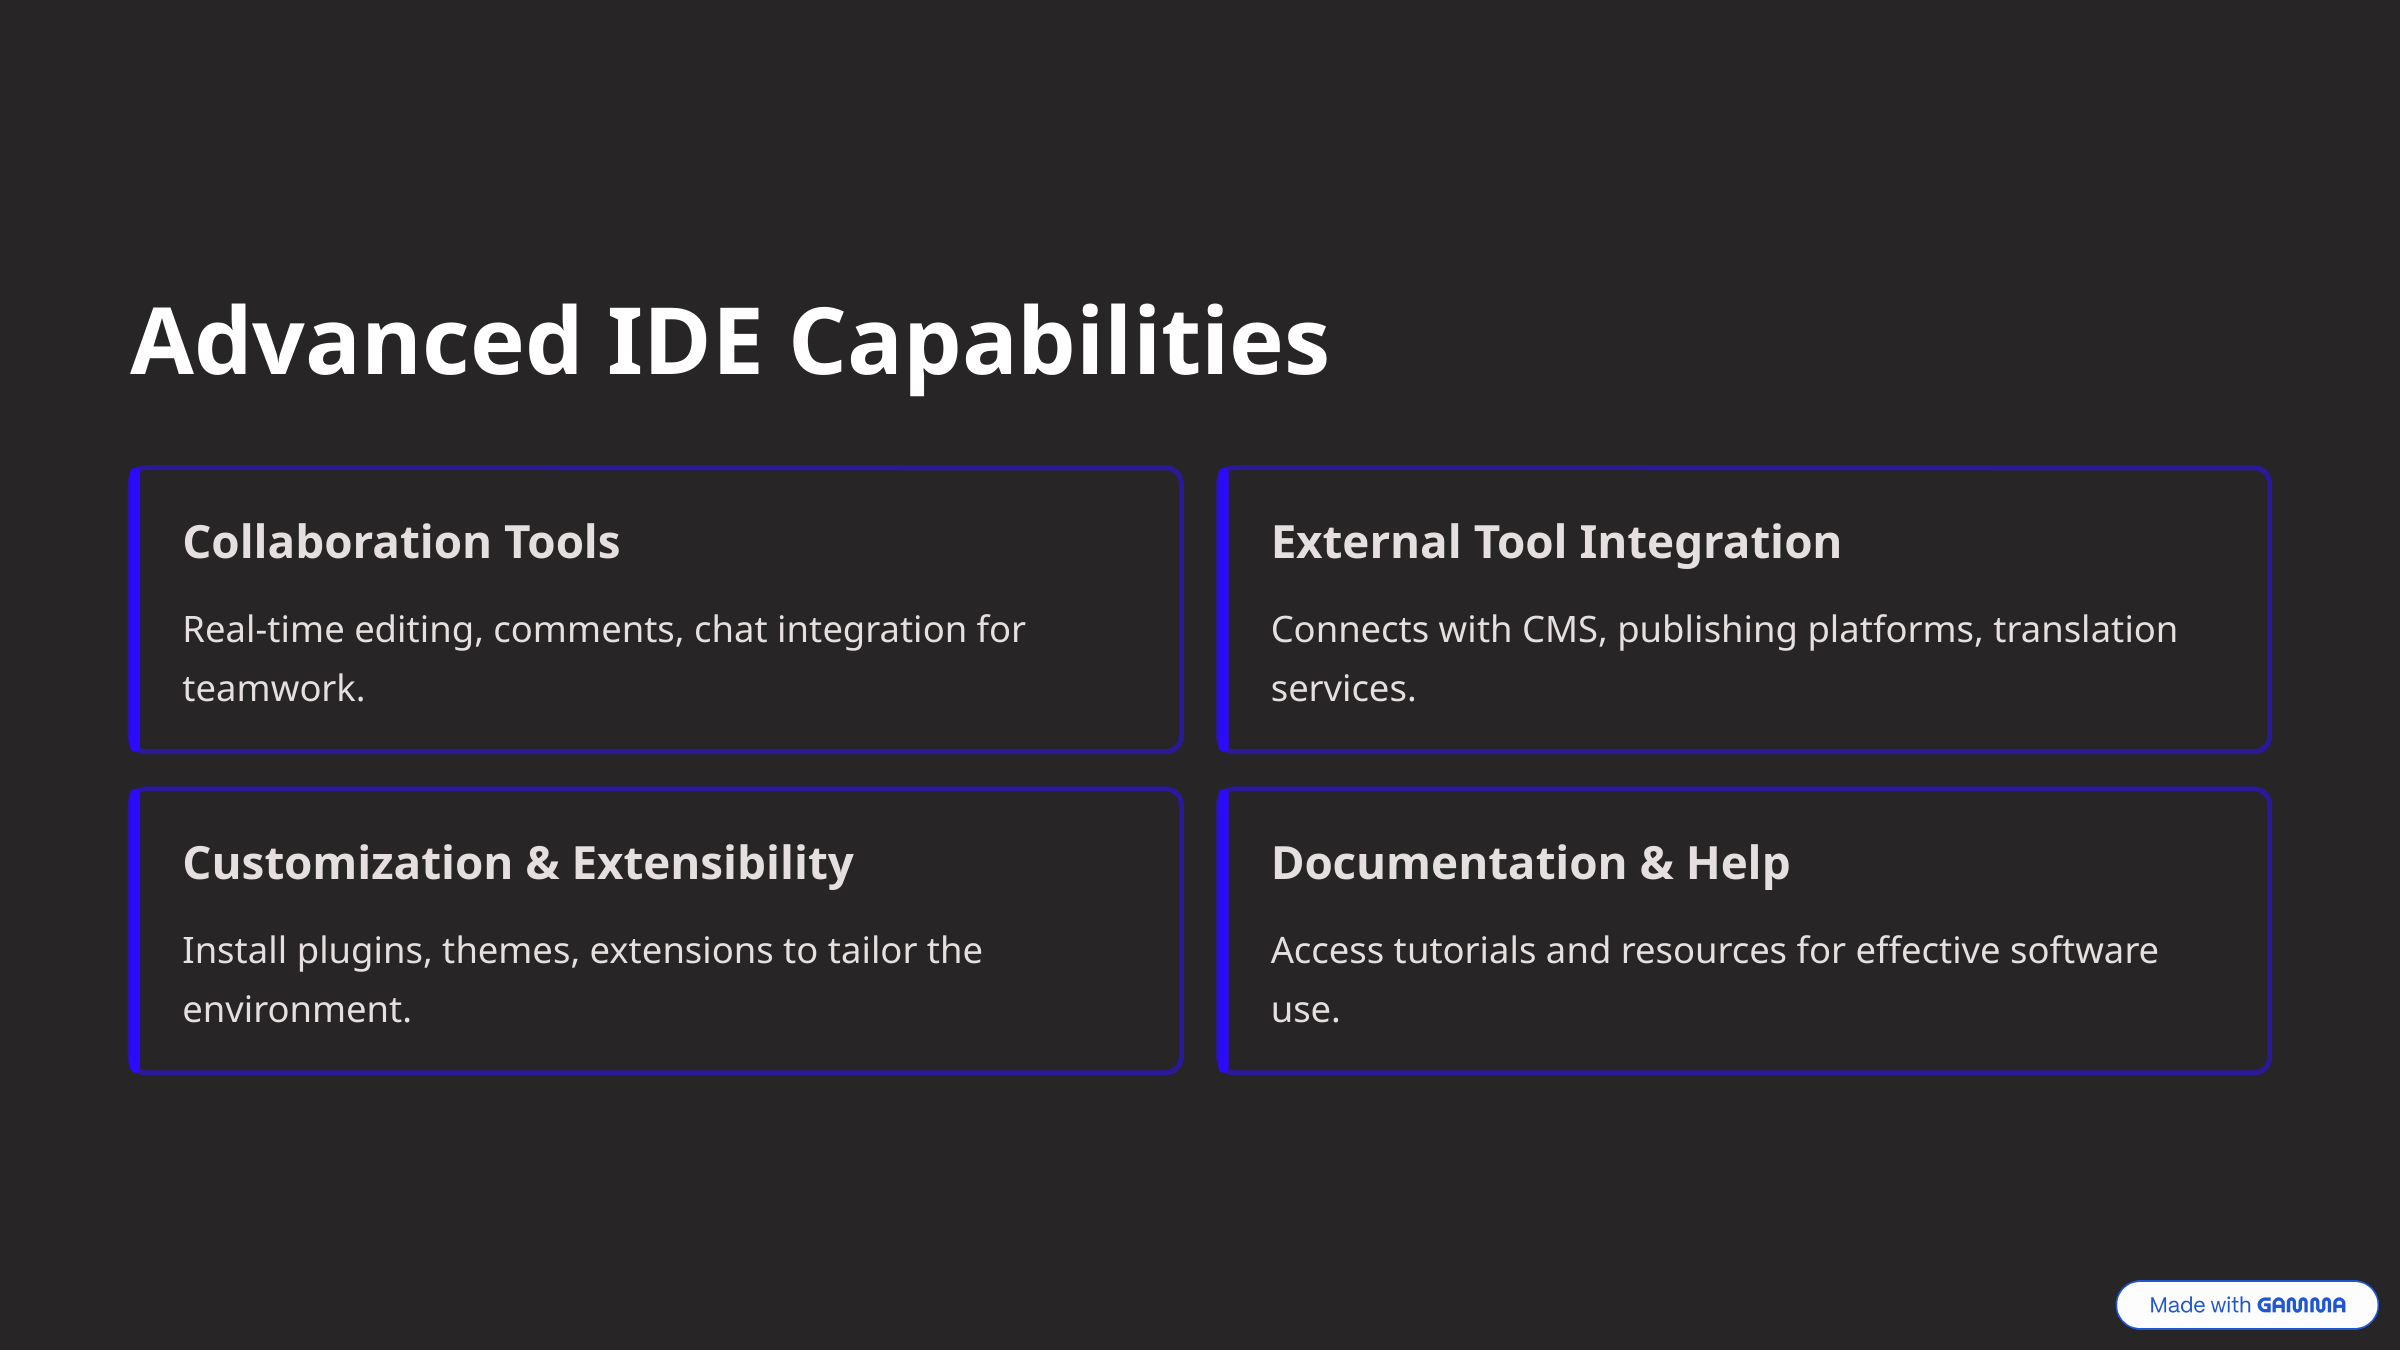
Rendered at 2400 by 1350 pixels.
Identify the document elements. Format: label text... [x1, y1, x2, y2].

text_box Real-time editing, comments, chat integration for teamwork. [182, 590, 1140, 710]
text_box [139, 467, 1182, 752]
text_box [1228, 467, 2270, 752]
text_box Customization & Extensibility [182, 831, 847, 890]
text_box Connects with CMS, publishing platforms, translation services. [1270, 590, 2228, 710]
picture [2106, 1271, 2389, 1339]
text_box External Tool Integration [1270, 509, 1826, 568]
text_box [1218, 788, 1229, 1073]
text_box Access tutorials and resources for effective software use. [1270, 911, 2228, 1031]
text_box Install plugins, themes, extensions to tailor the environment. [182, 911, 1140, 1031]
text_box Documentation & Help [1270, 831, 1778, 890]
text_box [139, 788, 1182, 1073]
text_box [1218, 467, 1229, 752]
text_box [130, 467, 141, 752]
text_box [130, 788, 141, 1073]
text_box Advanced IDE Capabilities [130, 277, 1324, 394]
text_box Collaboration Tools [182, 509, 648, 568]
text_box [1228, 788, 2270, 1073]
